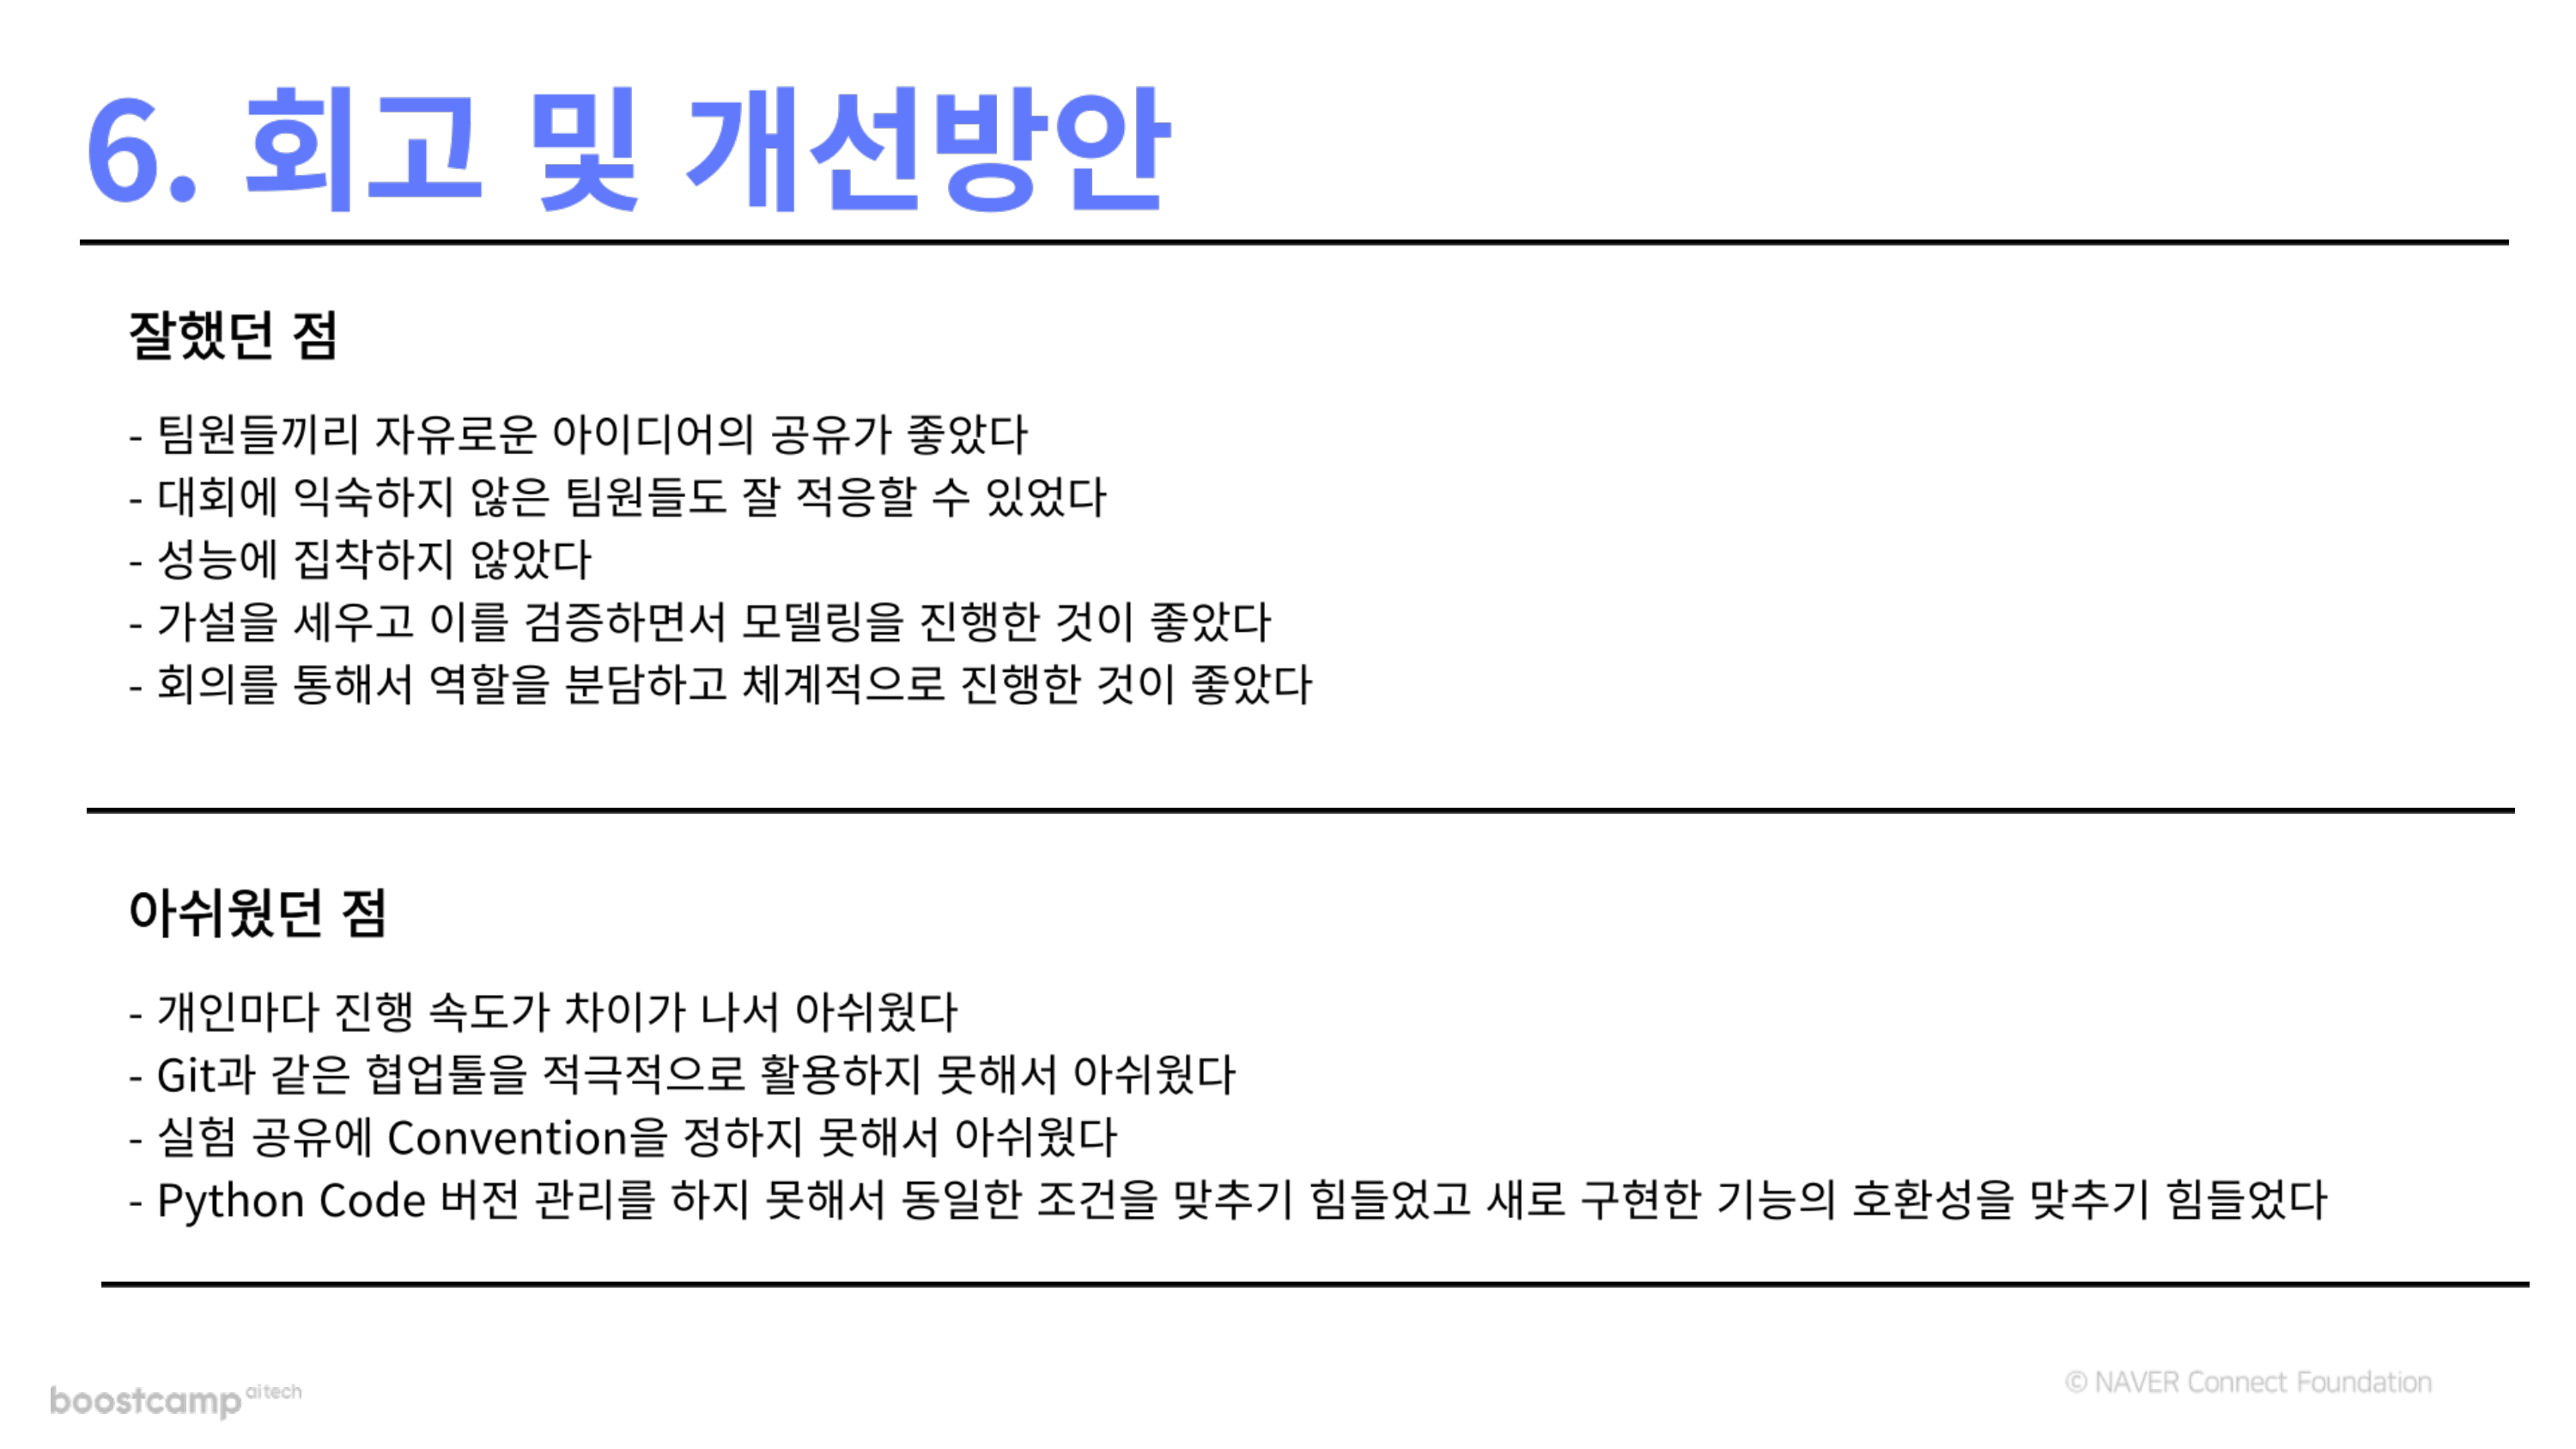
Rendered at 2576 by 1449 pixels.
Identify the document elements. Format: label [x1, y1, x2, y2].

text_box [1243, 239, 2509, 246]
picture [63, 30, 1240, 274]
text_box [100, 1282, 2530, 1288]
text_box [51, 1384, 302, 1422]
text_box [86, 808, 2516, 815]
picture [120, 289, 1339, 741]
text_box [2045, 1352, 2512, 1416]
picture [120, 867, 2355, 1254]
